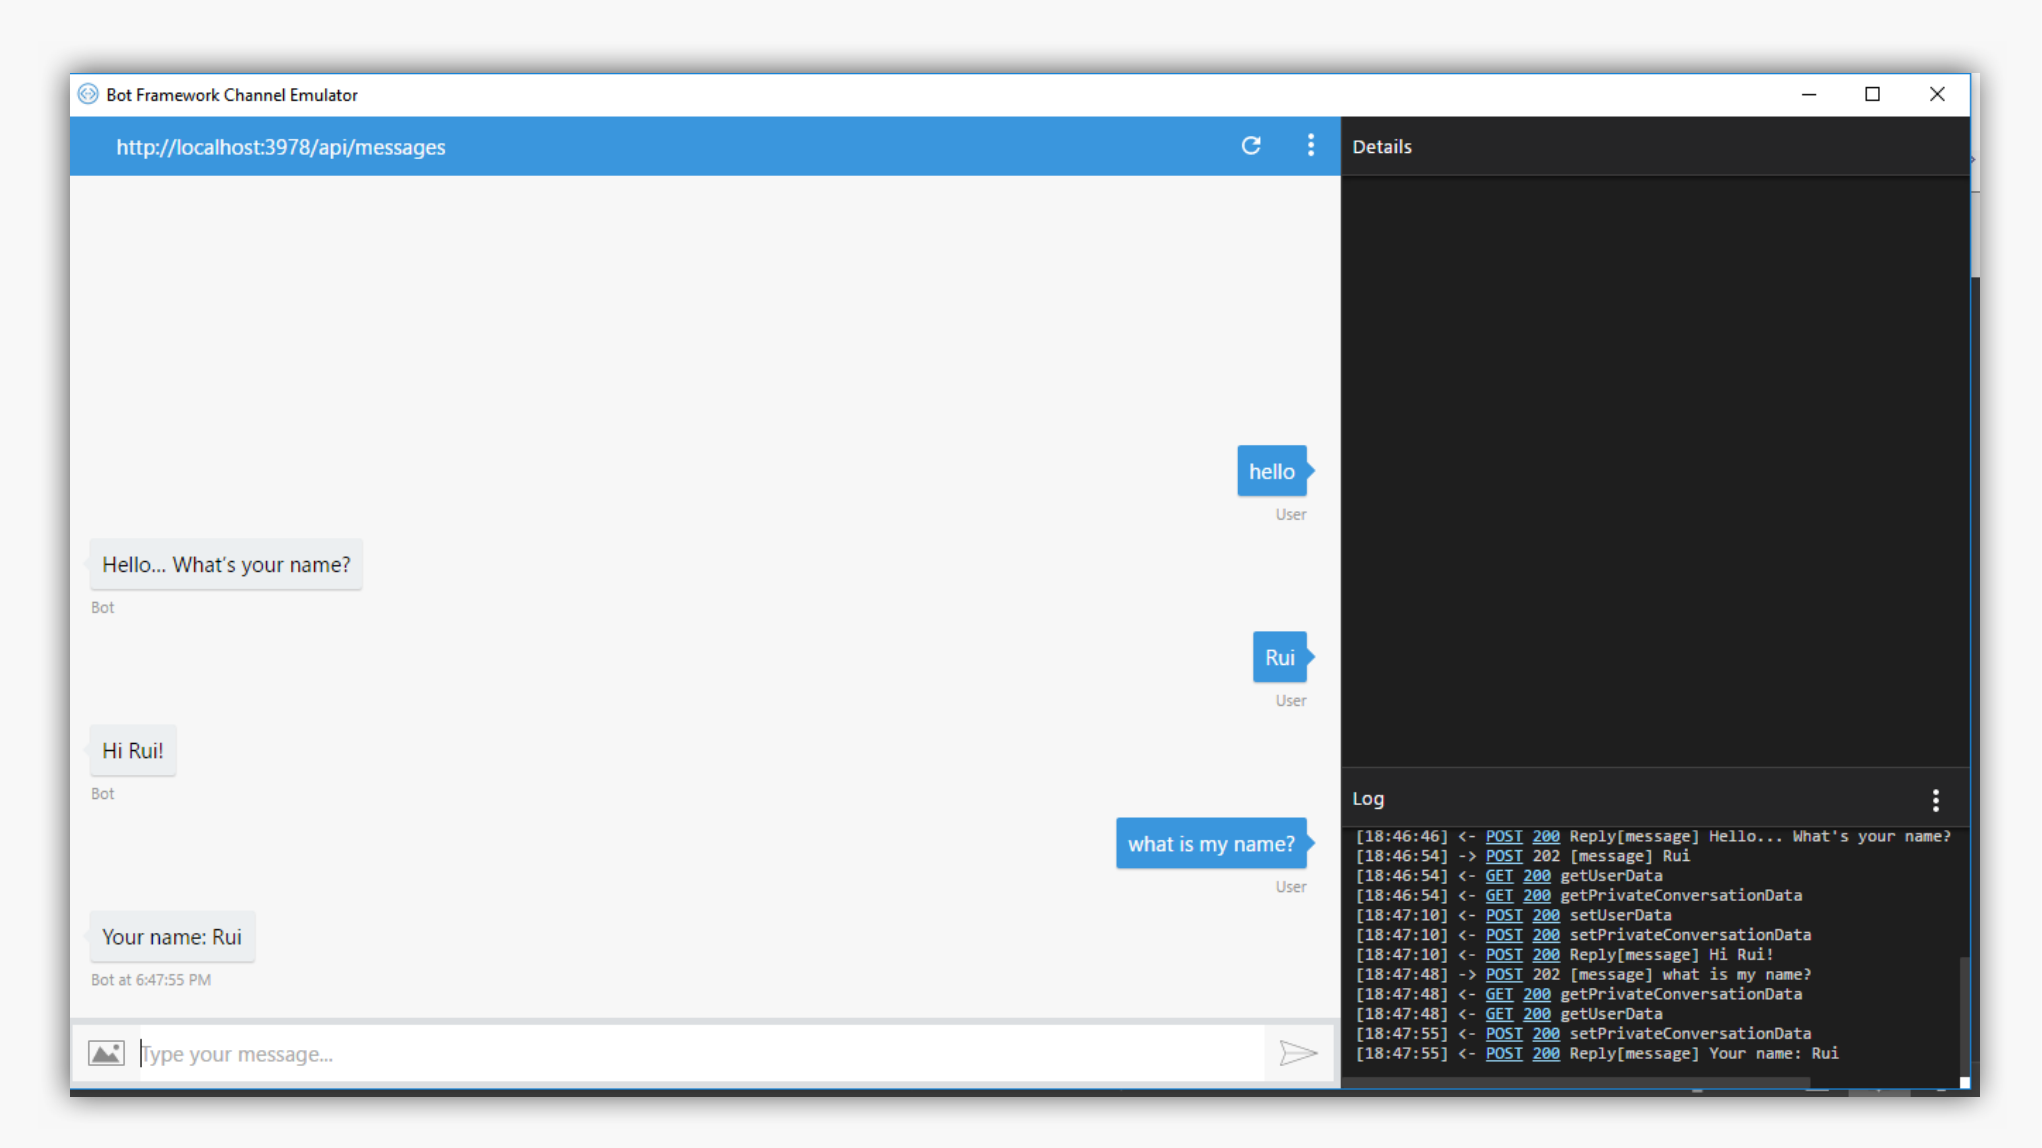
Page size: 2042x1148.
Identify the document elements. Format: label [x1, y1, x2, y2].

picture [69, 72, 1980, 1098]
